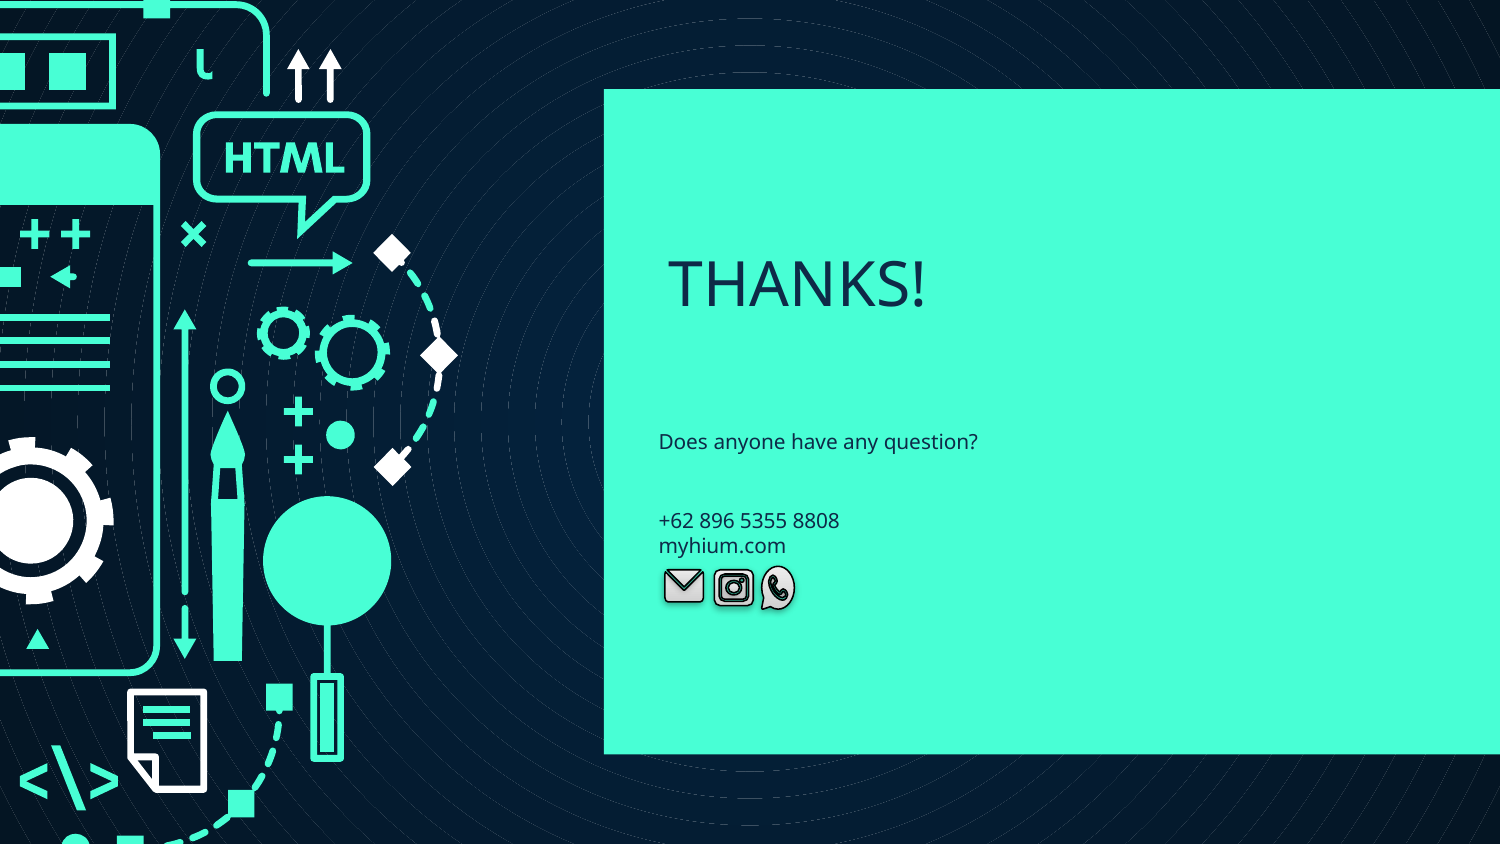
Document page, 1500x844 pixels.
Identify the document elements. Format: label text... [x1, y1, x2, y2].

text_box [714, 569, 754, 606]
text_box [754, 568, 761, 575]
subtitle Does anyone have any question? addyouremail@freepik.com +62 896 5355 8808 myhium.com [643, 414, 1377, 722]
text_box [659, 569, 799, 617]
title THANKS! [653, 234, 1241, 334]
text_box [761, 566, 795, 610]
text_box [0, 0, 459, 844]
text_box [664, 569, 704, 603]
